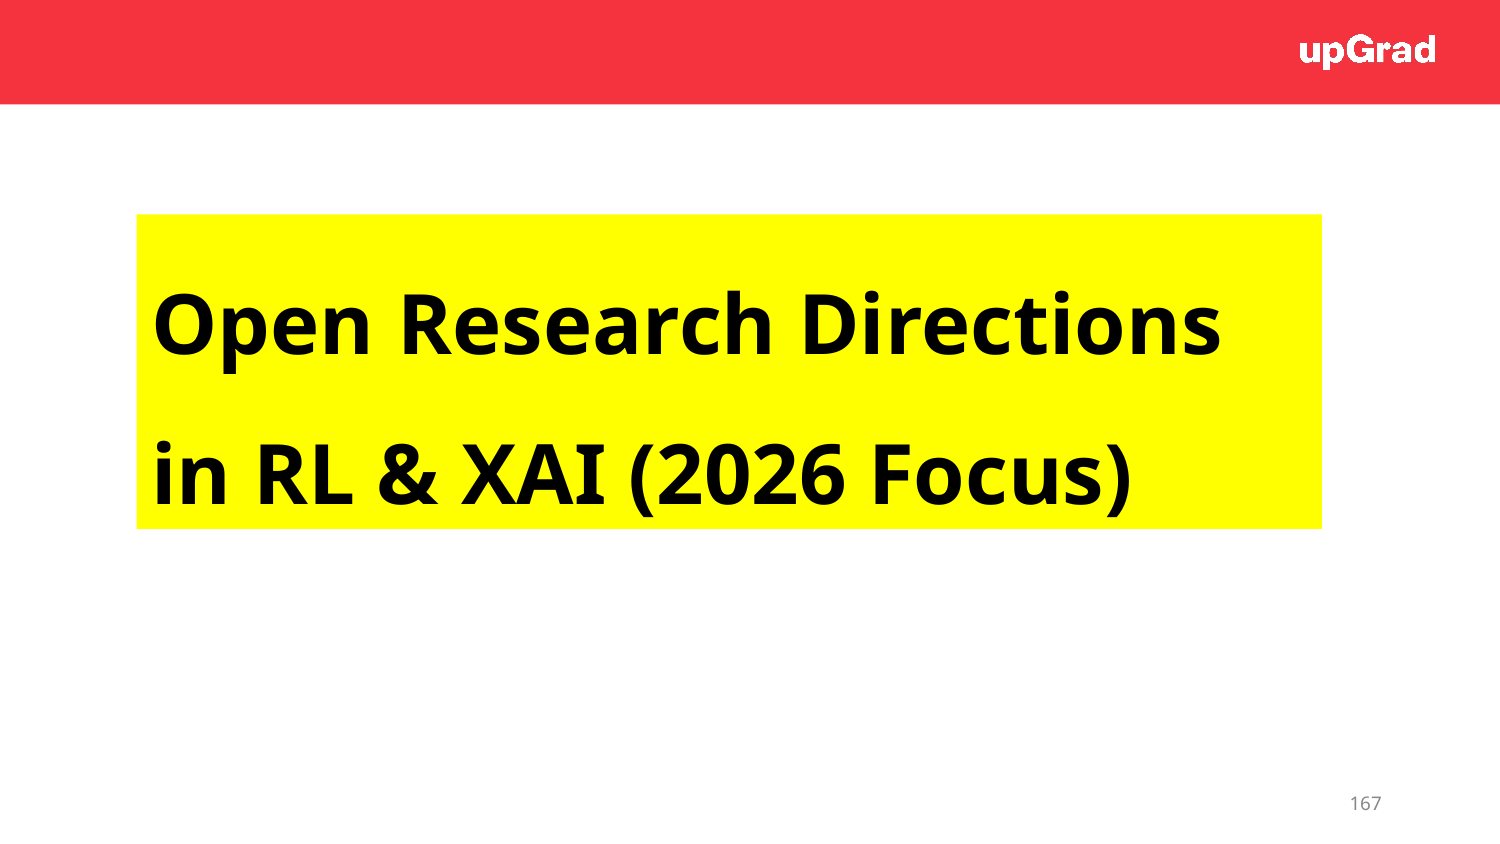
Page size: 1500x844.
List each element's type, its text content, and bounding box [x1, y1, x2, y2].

text_box Open Research Directions in RL & XAI (2026 Focus) [136, 214, 1322, 529]
slide_number 167 [1059, 782, 1397, 827]
picture [1300, 34, 1435, 70]
